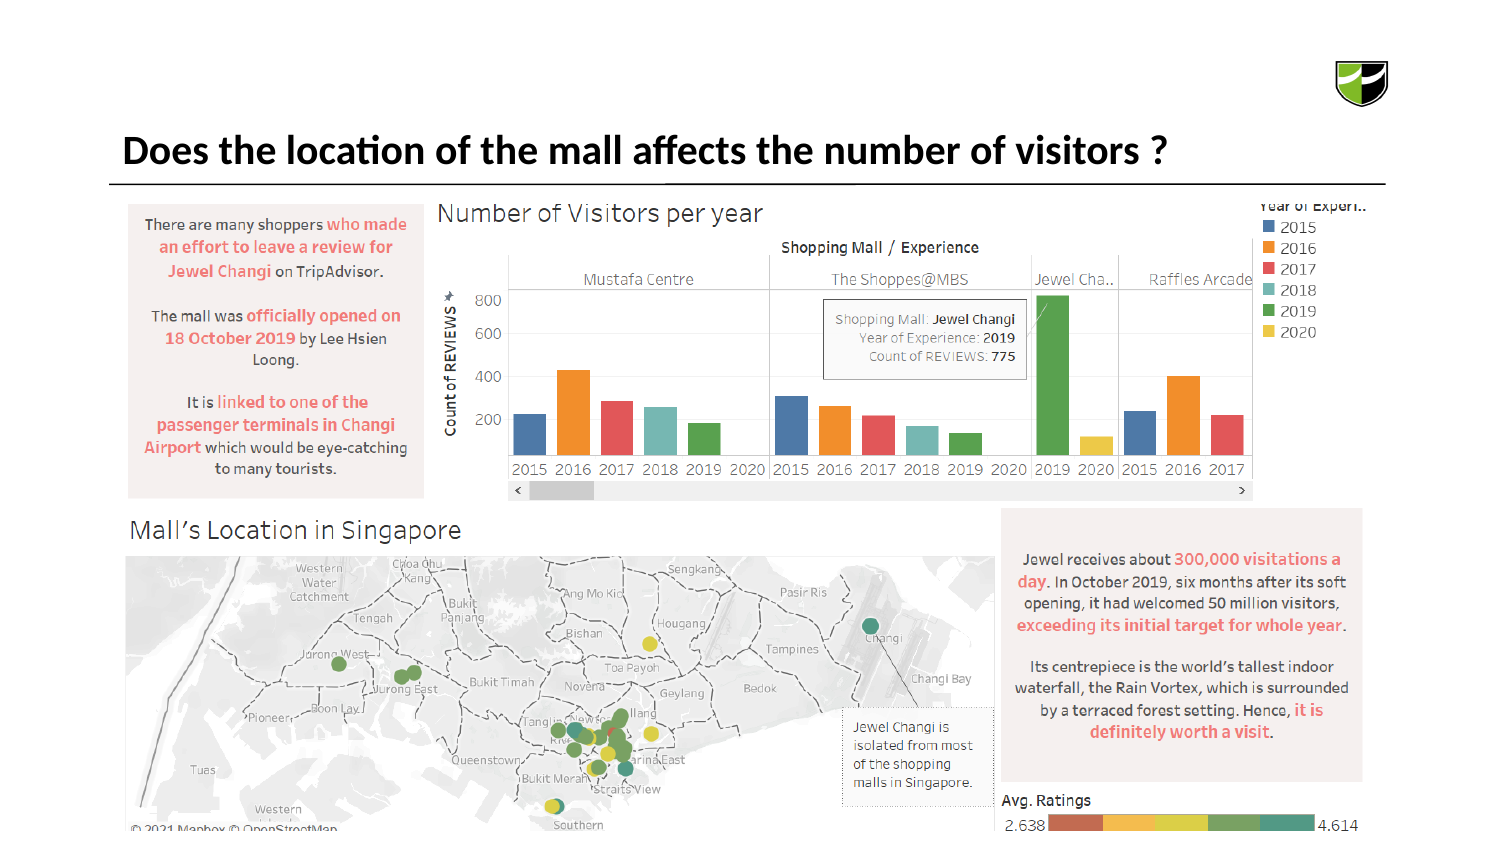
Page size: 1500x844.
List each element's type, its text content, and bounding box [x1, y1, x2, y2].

picture [1335, 56, 1393, 107]
picture [116, 194, 1384, 844]
text_box Does the location of the mall affects the number of visitors ? [107, 100, 1309, 189]
